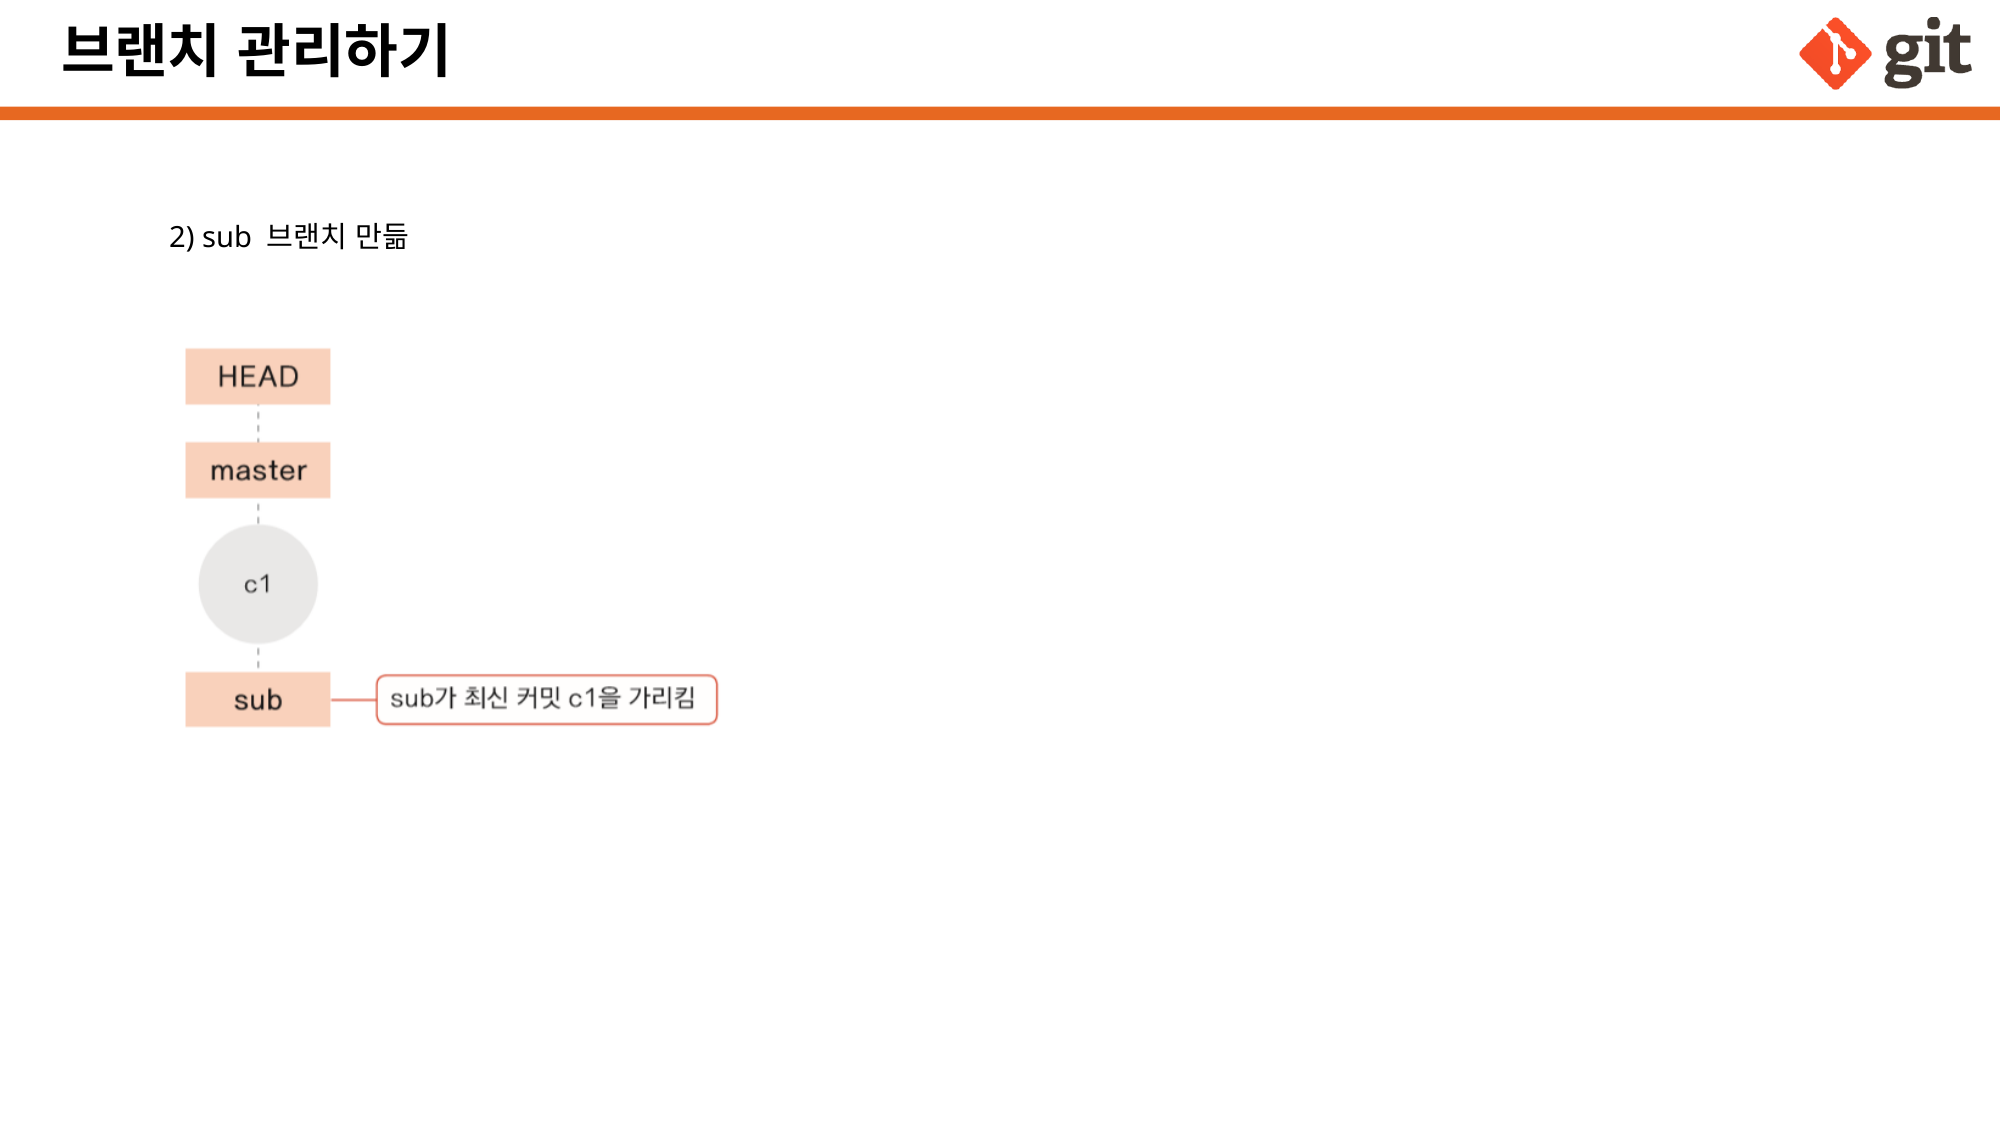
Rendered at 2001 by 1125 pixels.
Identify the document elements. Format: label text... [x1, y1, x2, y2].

picture [1799, 17, 1972, 90]
text_box 2) sub 브랜치 만듦 [154, 193, 730, 261]
picture [154, 331, 748, 741]
title 브랜치 관리하기 [46, 8, 1772, 99]
